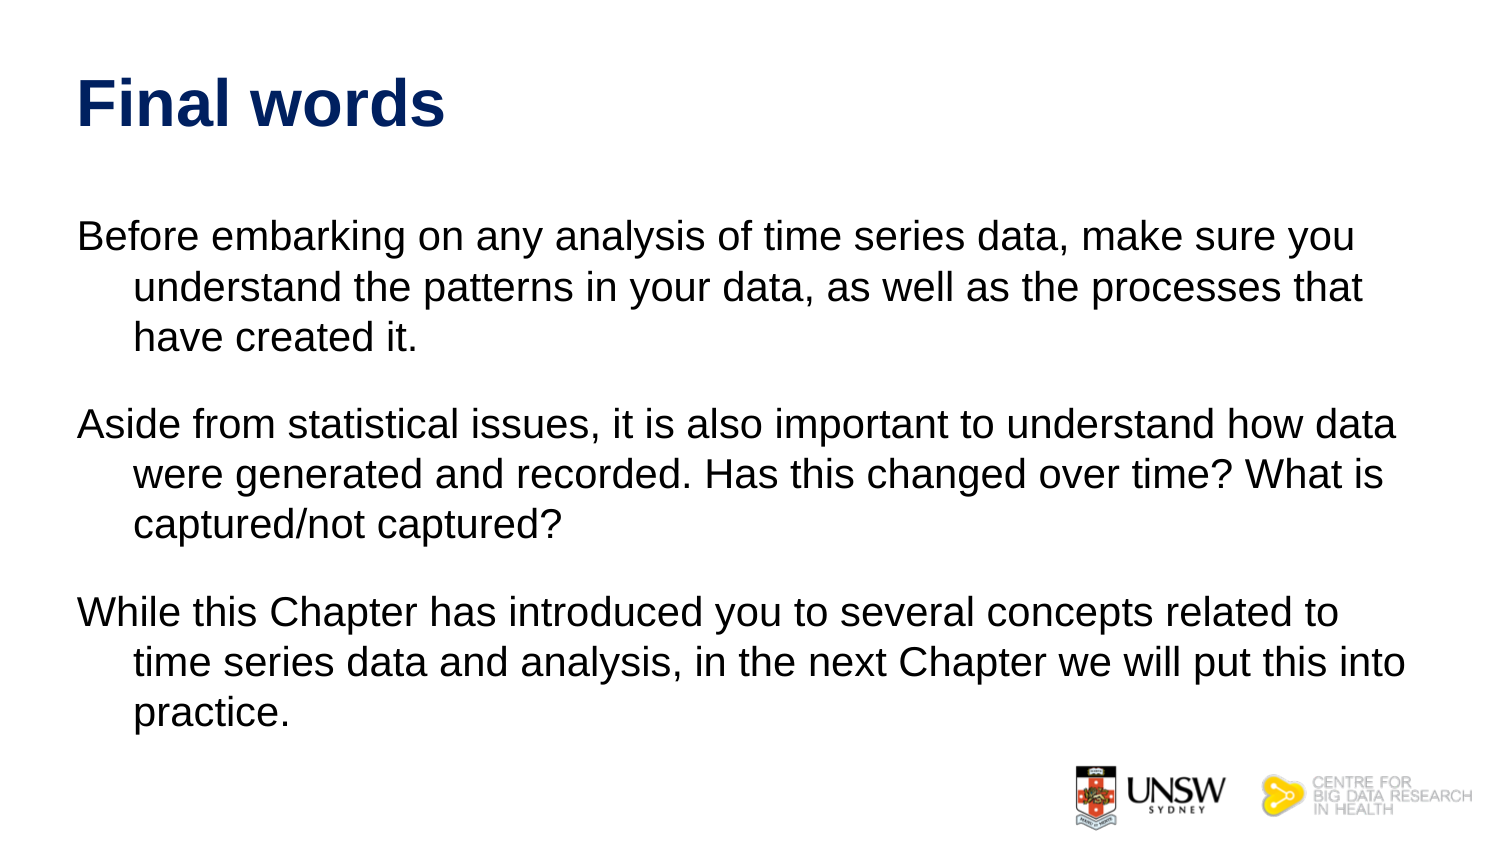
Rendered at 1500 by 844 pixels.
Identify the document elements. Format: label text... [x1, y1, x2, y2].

picture [1057, 752, 1495, 844]
title Final words [76, 59, 1427, 141]
list Before embarking on any analysis of time series data, make sure you understand the patterns in your data, as well as the processes that have created it. Aside from statistical issues, it is also important to understand how data were generated and recorded. Has this changed over time? What is captured/not captured? While this Chapter has introduced you to several concepts related to time series data and analysis, in the next Chapter we will put this into practice. [76, 209, 1424, 694]
